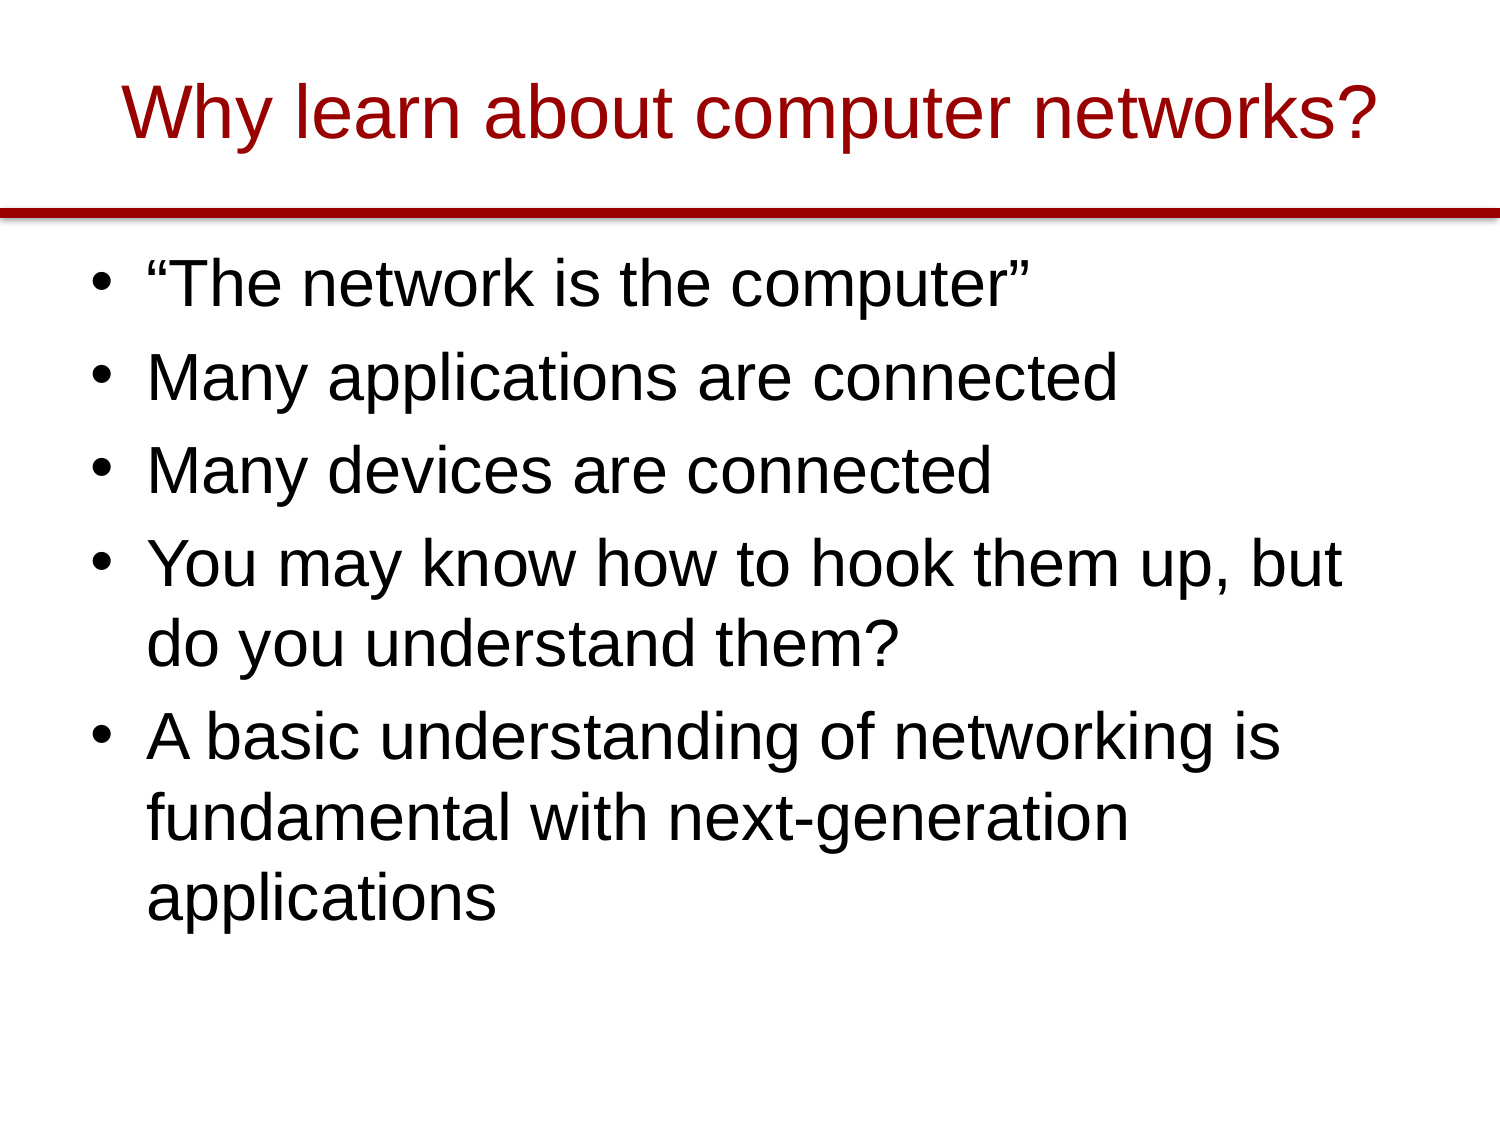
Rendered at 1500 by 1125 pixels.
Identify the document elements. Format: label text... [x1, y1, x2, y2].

list “The network is the computer” Many applications are connected Many devices are connected You may know how to hook them up, but do you understand them? A basic understanding of networking is fundamental with next-generation applications [75, 232, 1425, 1005]
title Why learn about computer networks? [75, 13, 1425, 202]
